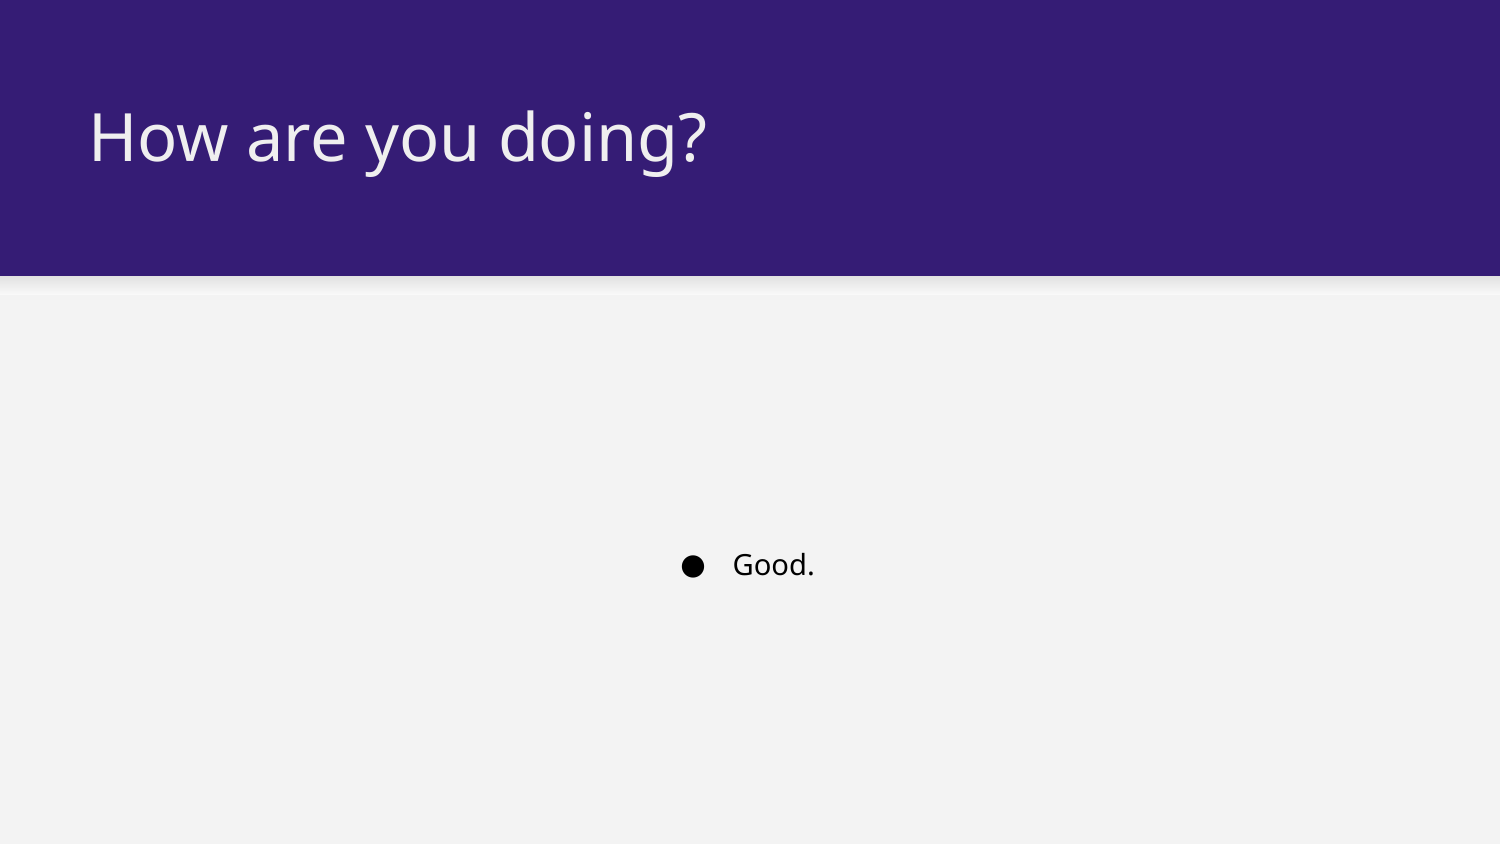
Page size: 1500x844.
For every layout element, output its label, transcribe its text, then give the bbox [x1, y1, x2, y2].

title How are you doing? [73, 88, 1423, 190]
text_box Good. [642, 530, 853, 596]
